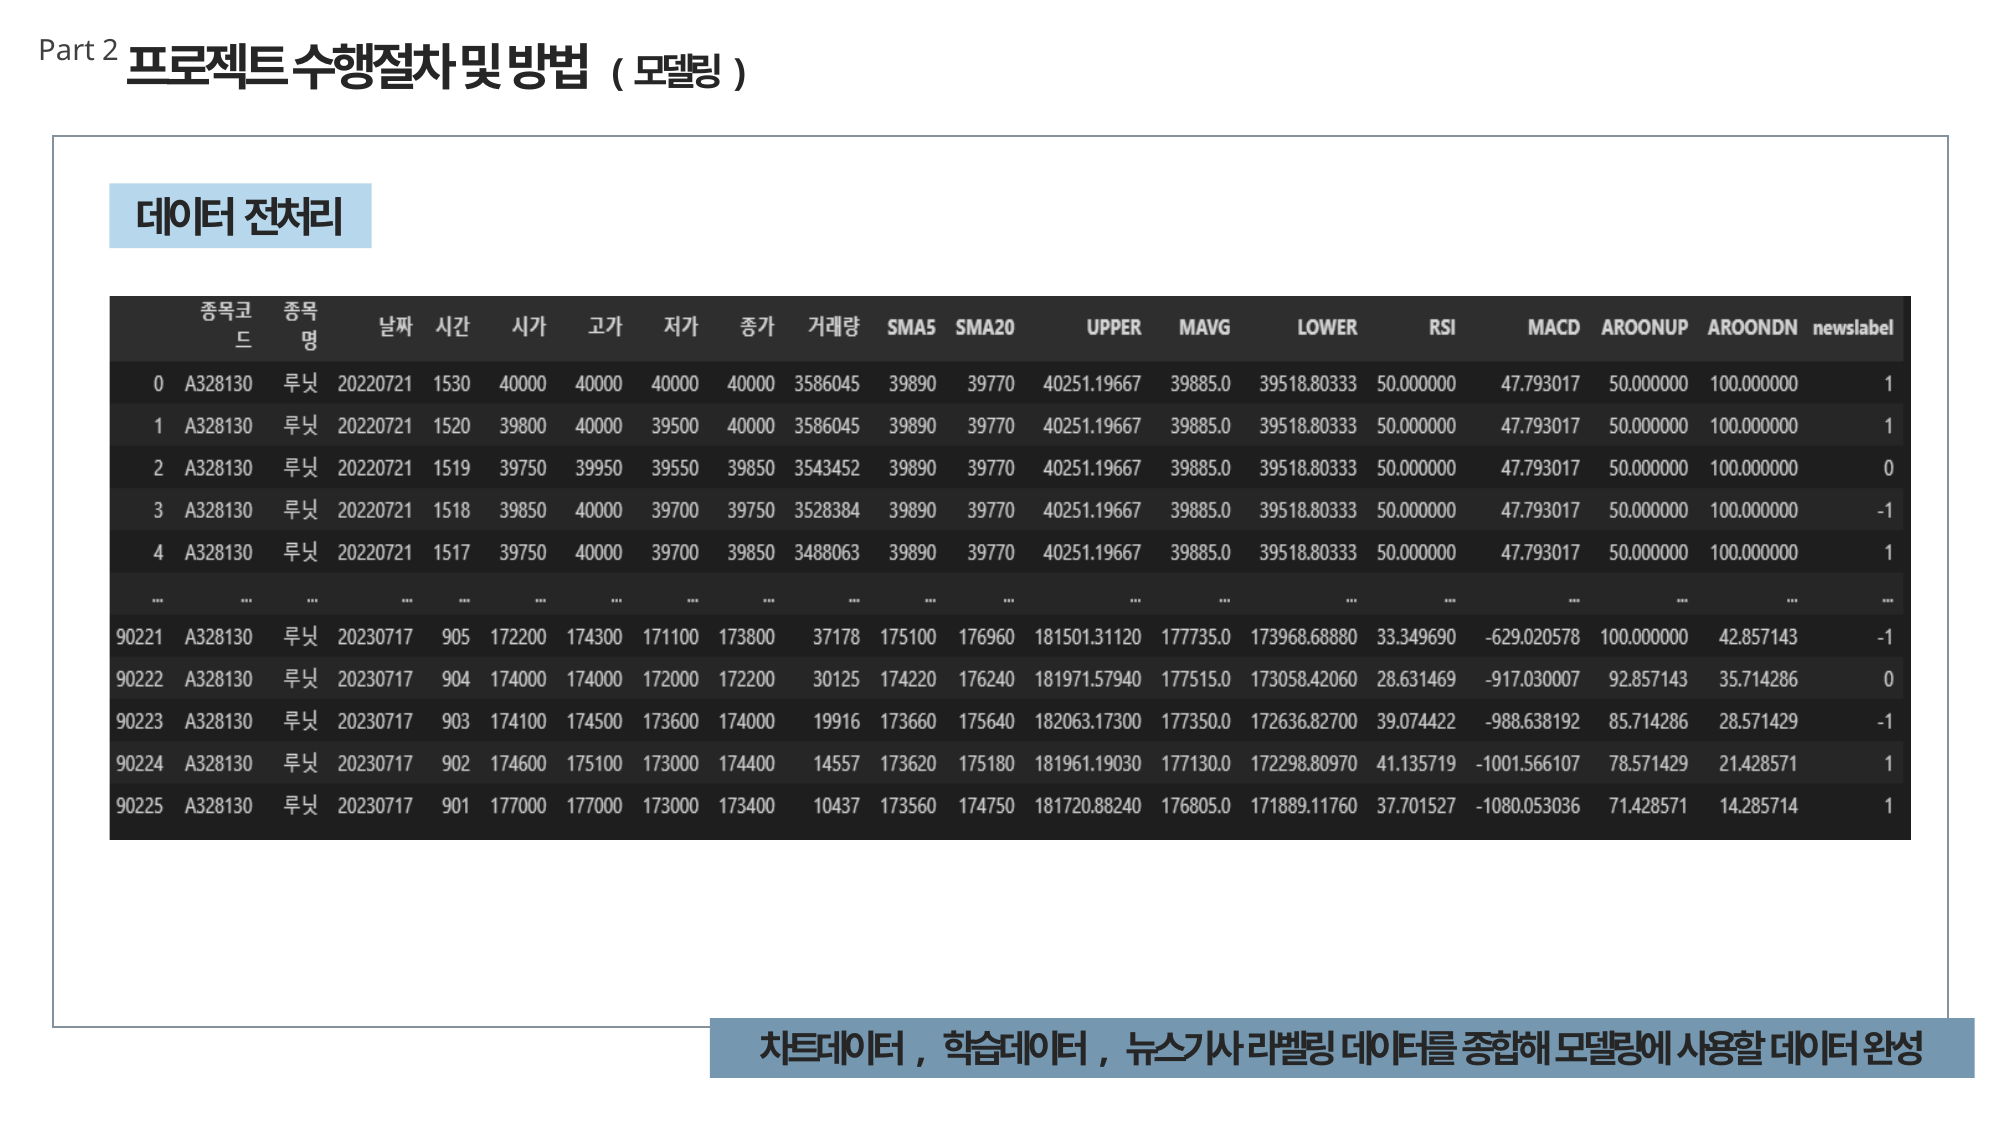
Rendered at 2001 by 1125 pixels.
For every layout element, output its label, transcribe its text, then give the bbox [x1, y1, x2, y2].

text_box 차트데이터, 학습데이터, 뉴스기사 라벨링 데이터를 종합해 모델링에 사용할 데이터 완성 [709, 1018, 1975, 1078]
text_box 프로젝트 수행절차 및 방법 (모델링) [110, 28, 761, 104]
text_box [109, 296, 1917, 840]
text_box Part 2 [23, 23, 134, 74]
text_box 데이터 전처리 [109, 183, 372, 249]
text_box [52, 135, 1949, 1028]
